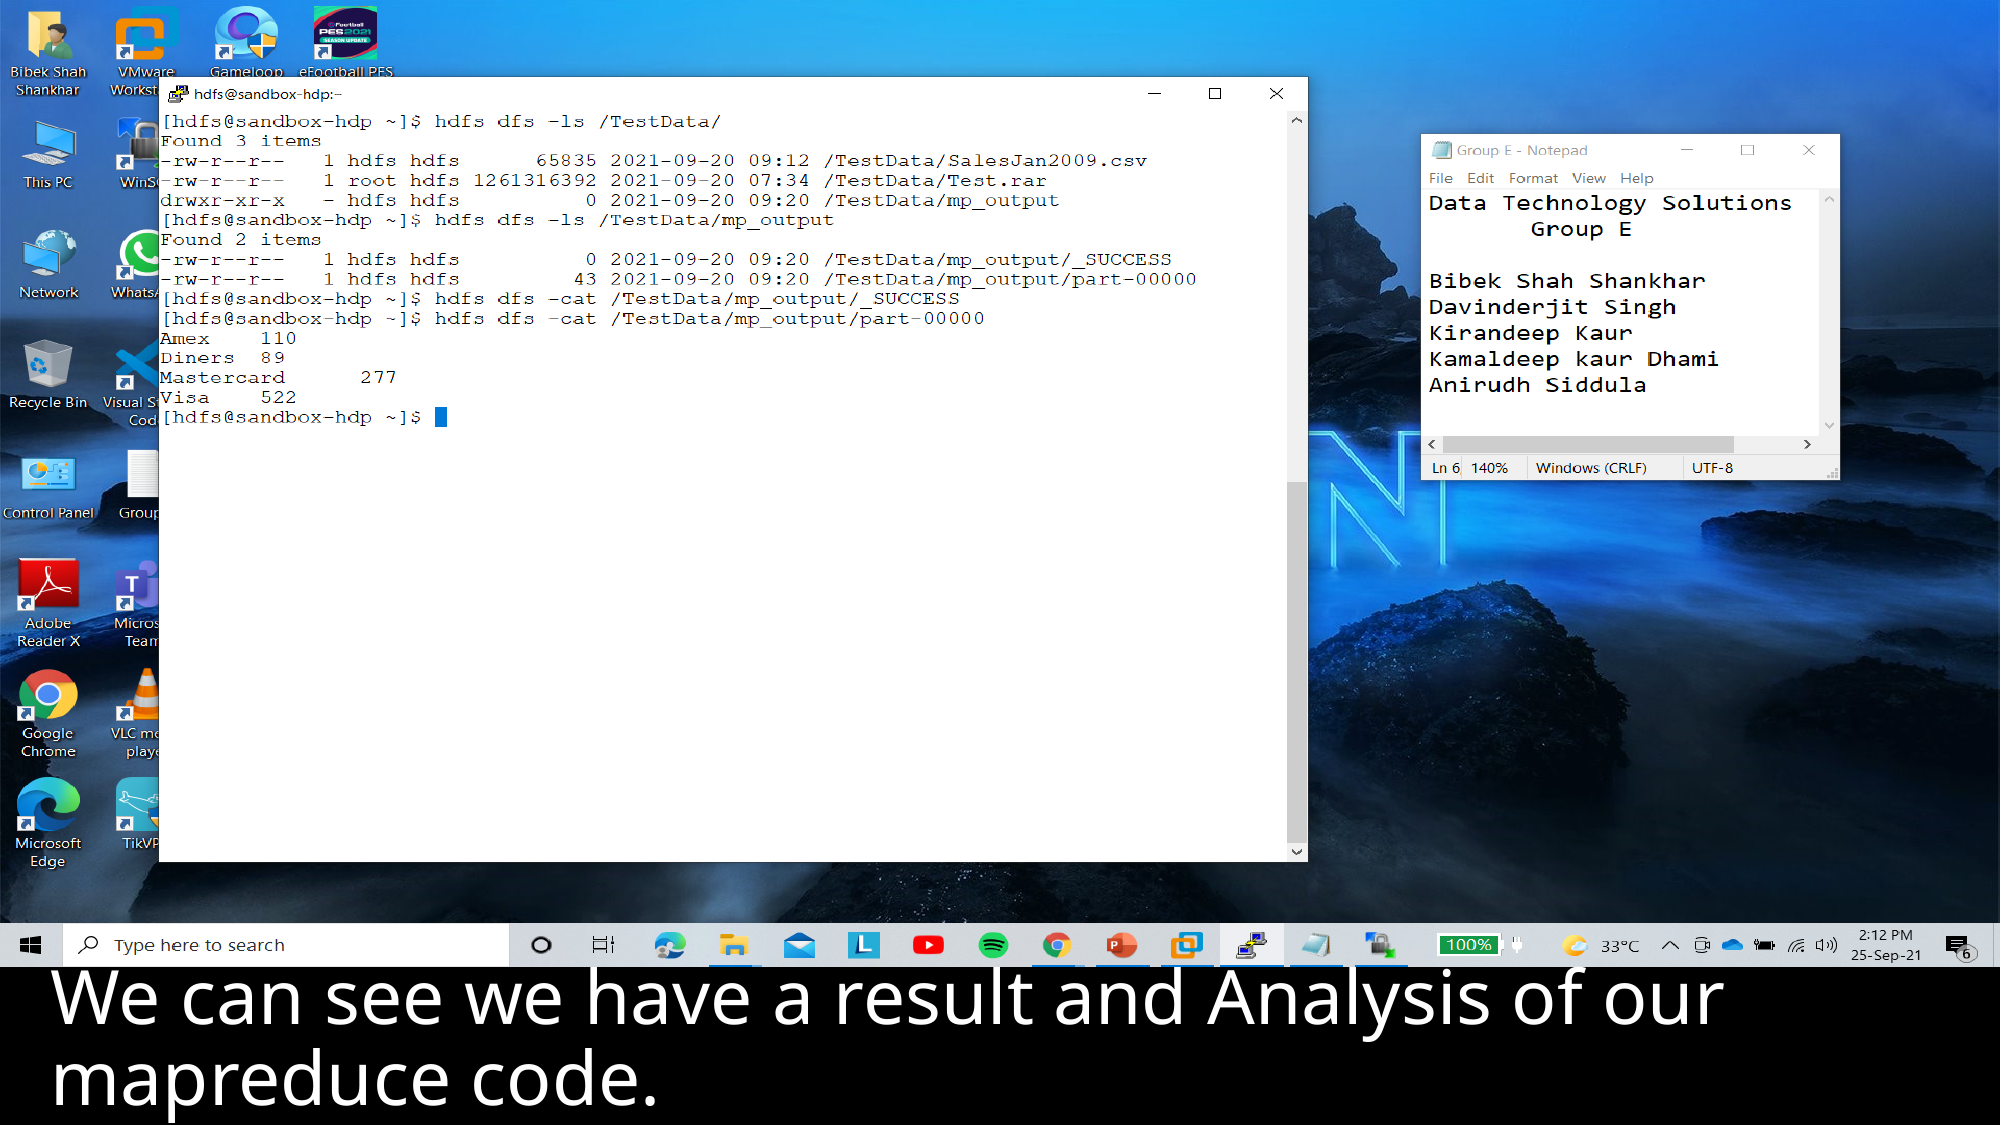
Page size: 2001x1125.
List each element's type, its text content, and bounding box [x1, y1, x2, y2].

title We can see we have a result and Analysis of our mapreduce code. [35, 967, 1761, 1125]
picture [0, 0, 2000, 967]
